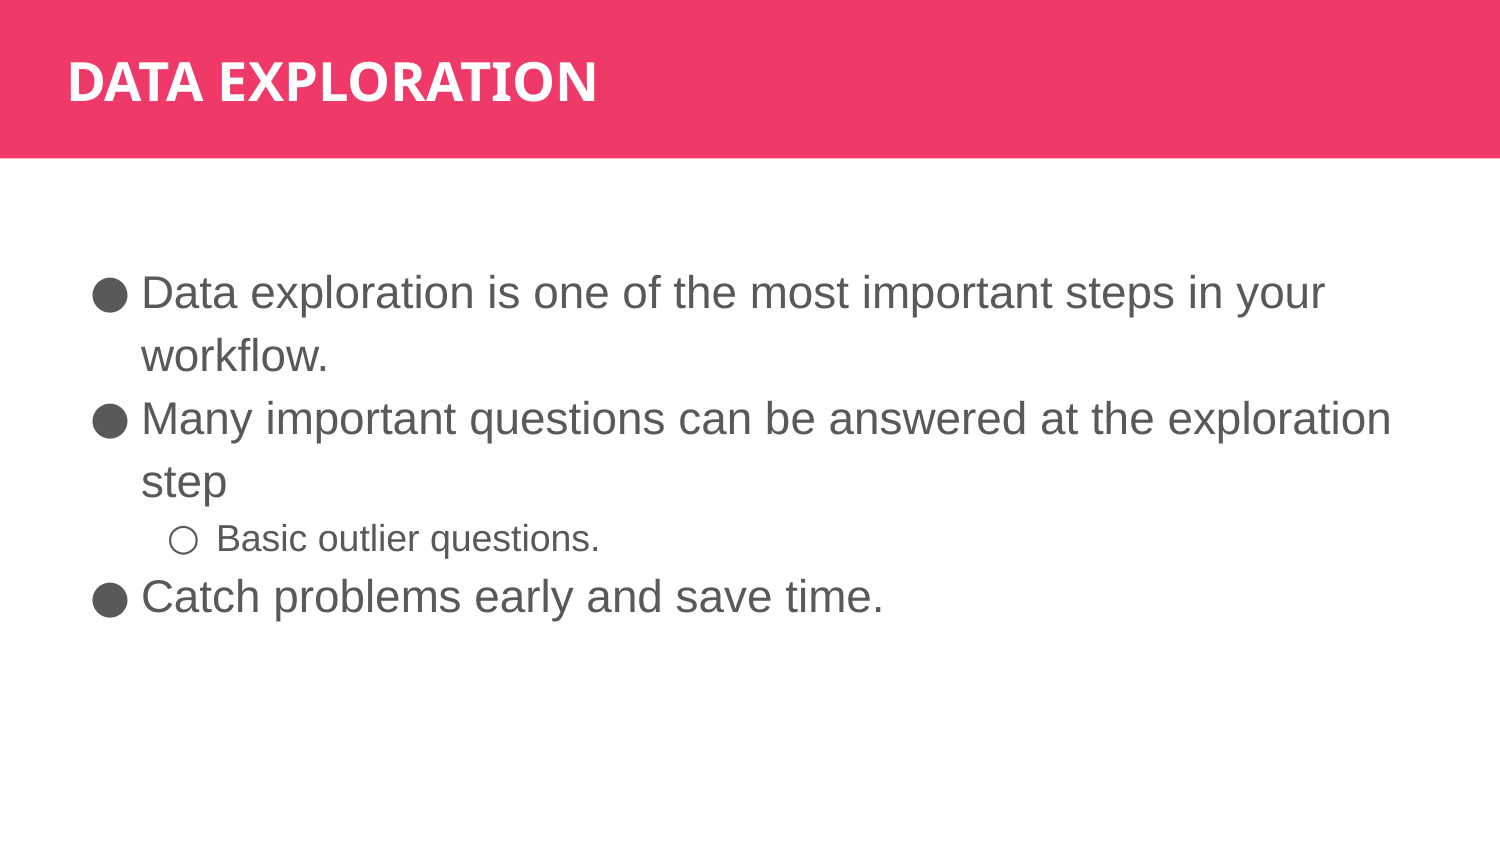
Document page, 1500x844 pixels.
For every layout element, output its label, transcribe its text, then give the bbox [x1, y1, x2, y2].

text_box DATA EXPLORATION [51, 32, 1135, 127]
list Data exploration is one of the most important steps in your workflow. Many important questions can be answered at the exploration step Basic outlier questions. Catch problems early and save time. [51, 239, 1483, 813]
